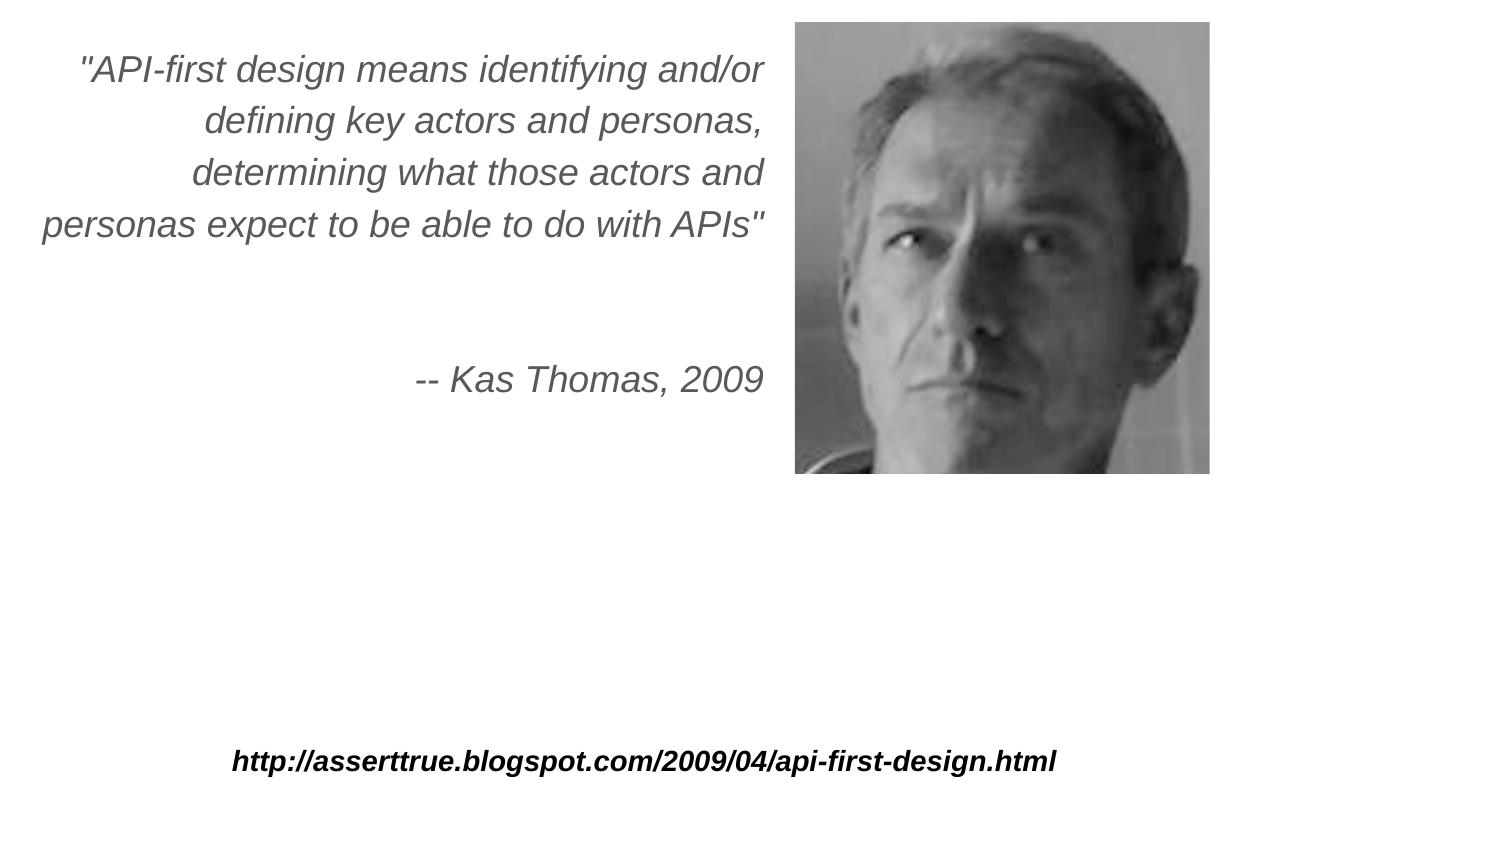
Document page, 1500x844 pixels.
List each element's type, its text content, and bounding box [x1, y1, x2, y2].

picture [794, 22, 1211, 474]
list "API-first design means identifying and/or defining key actors and personas, determining what those actors and personas expect to be able to do with APIs" -- Kas Thomas, 2009 [18, 22, 780, 558]
text_box http://asserttrue.blogspot.com/2009/04/api-first-design.html [206, 727, 1084, 800]
